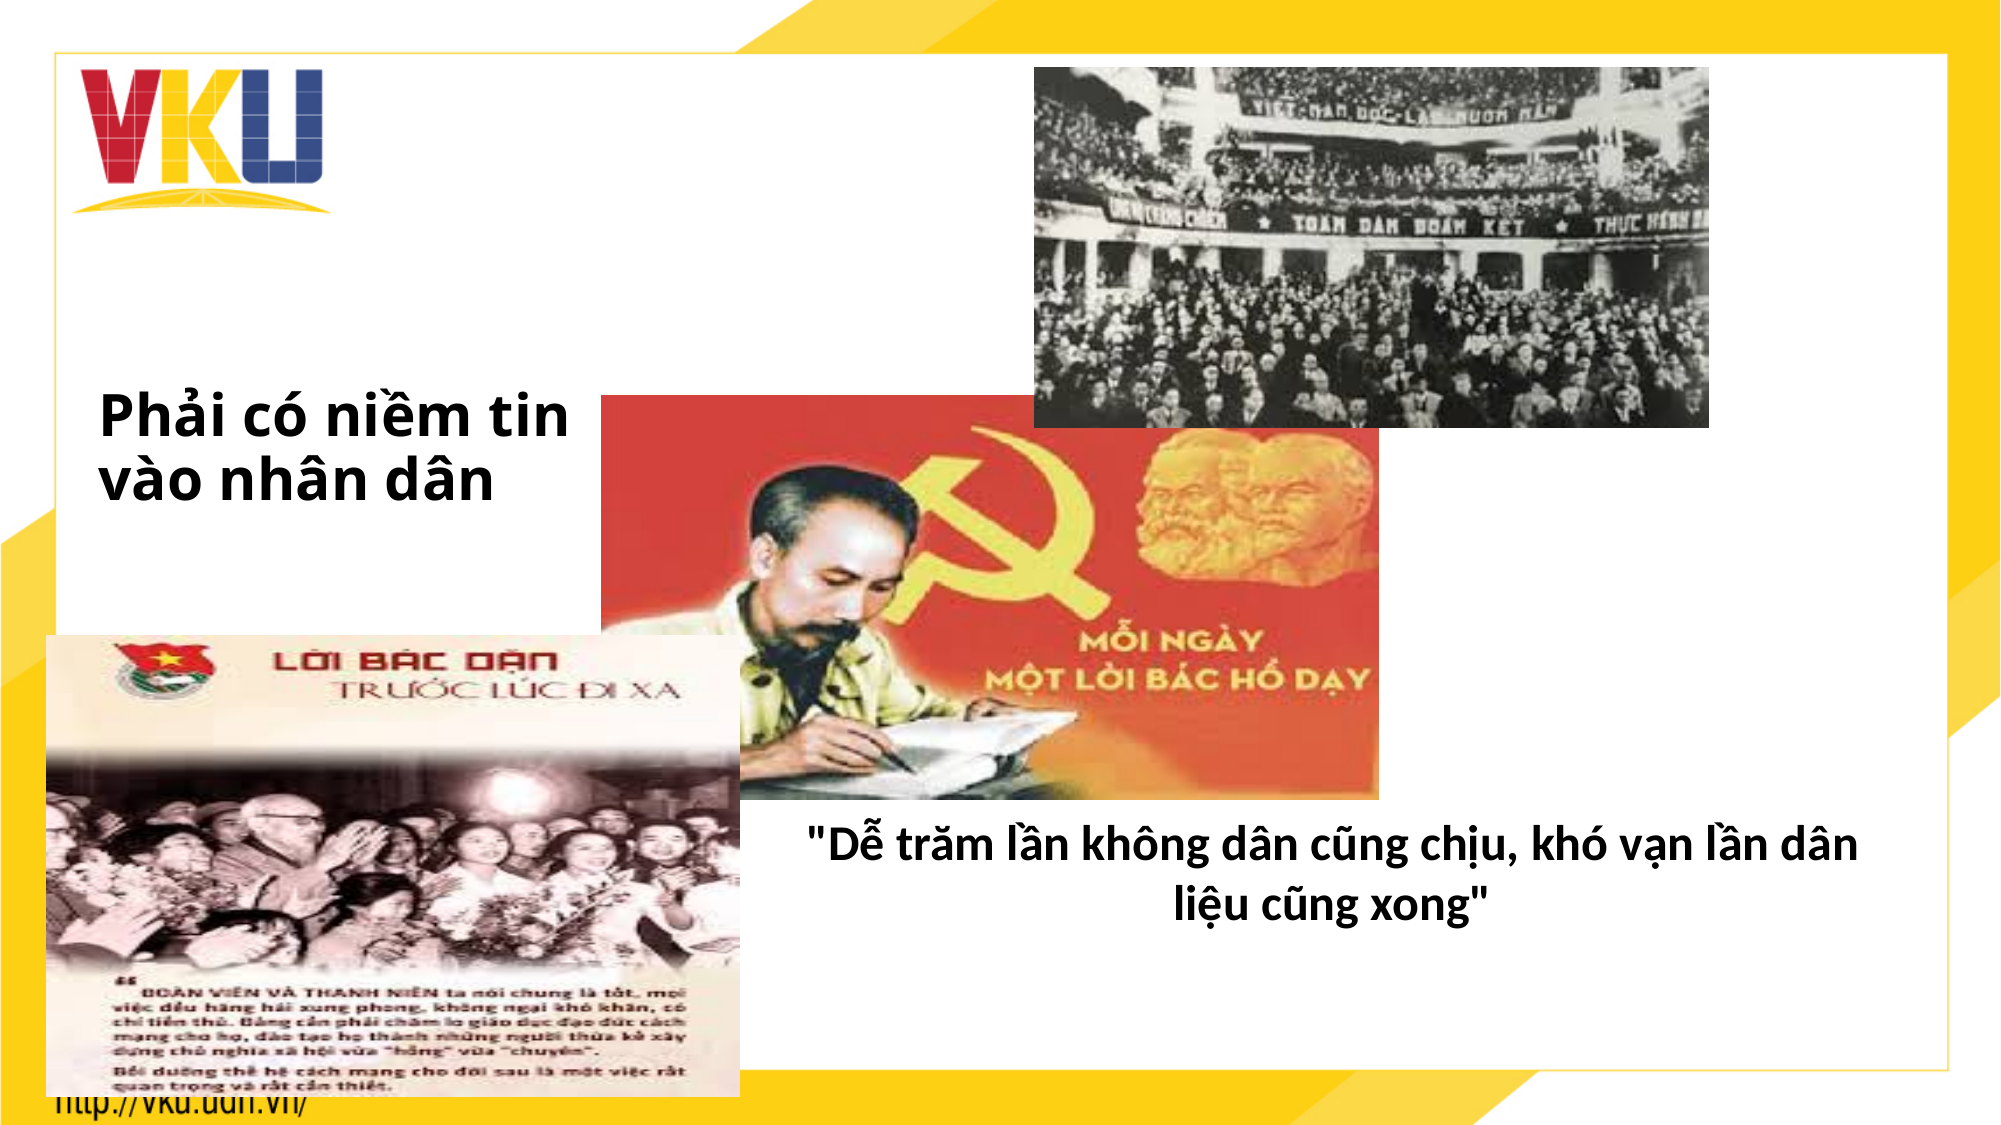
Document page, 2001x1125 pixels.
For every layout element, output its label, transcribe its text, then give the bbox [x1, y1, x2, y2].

title Phải có niềm tin vào nhân dân [83, 371, 587, 528]
text_box "Dễ trăm lần không dân cũng chịu, khó vạn lần dân liệu cũng xong" [765, 803, 1900, 939]
picture [0, 0, 2001, 1125]
